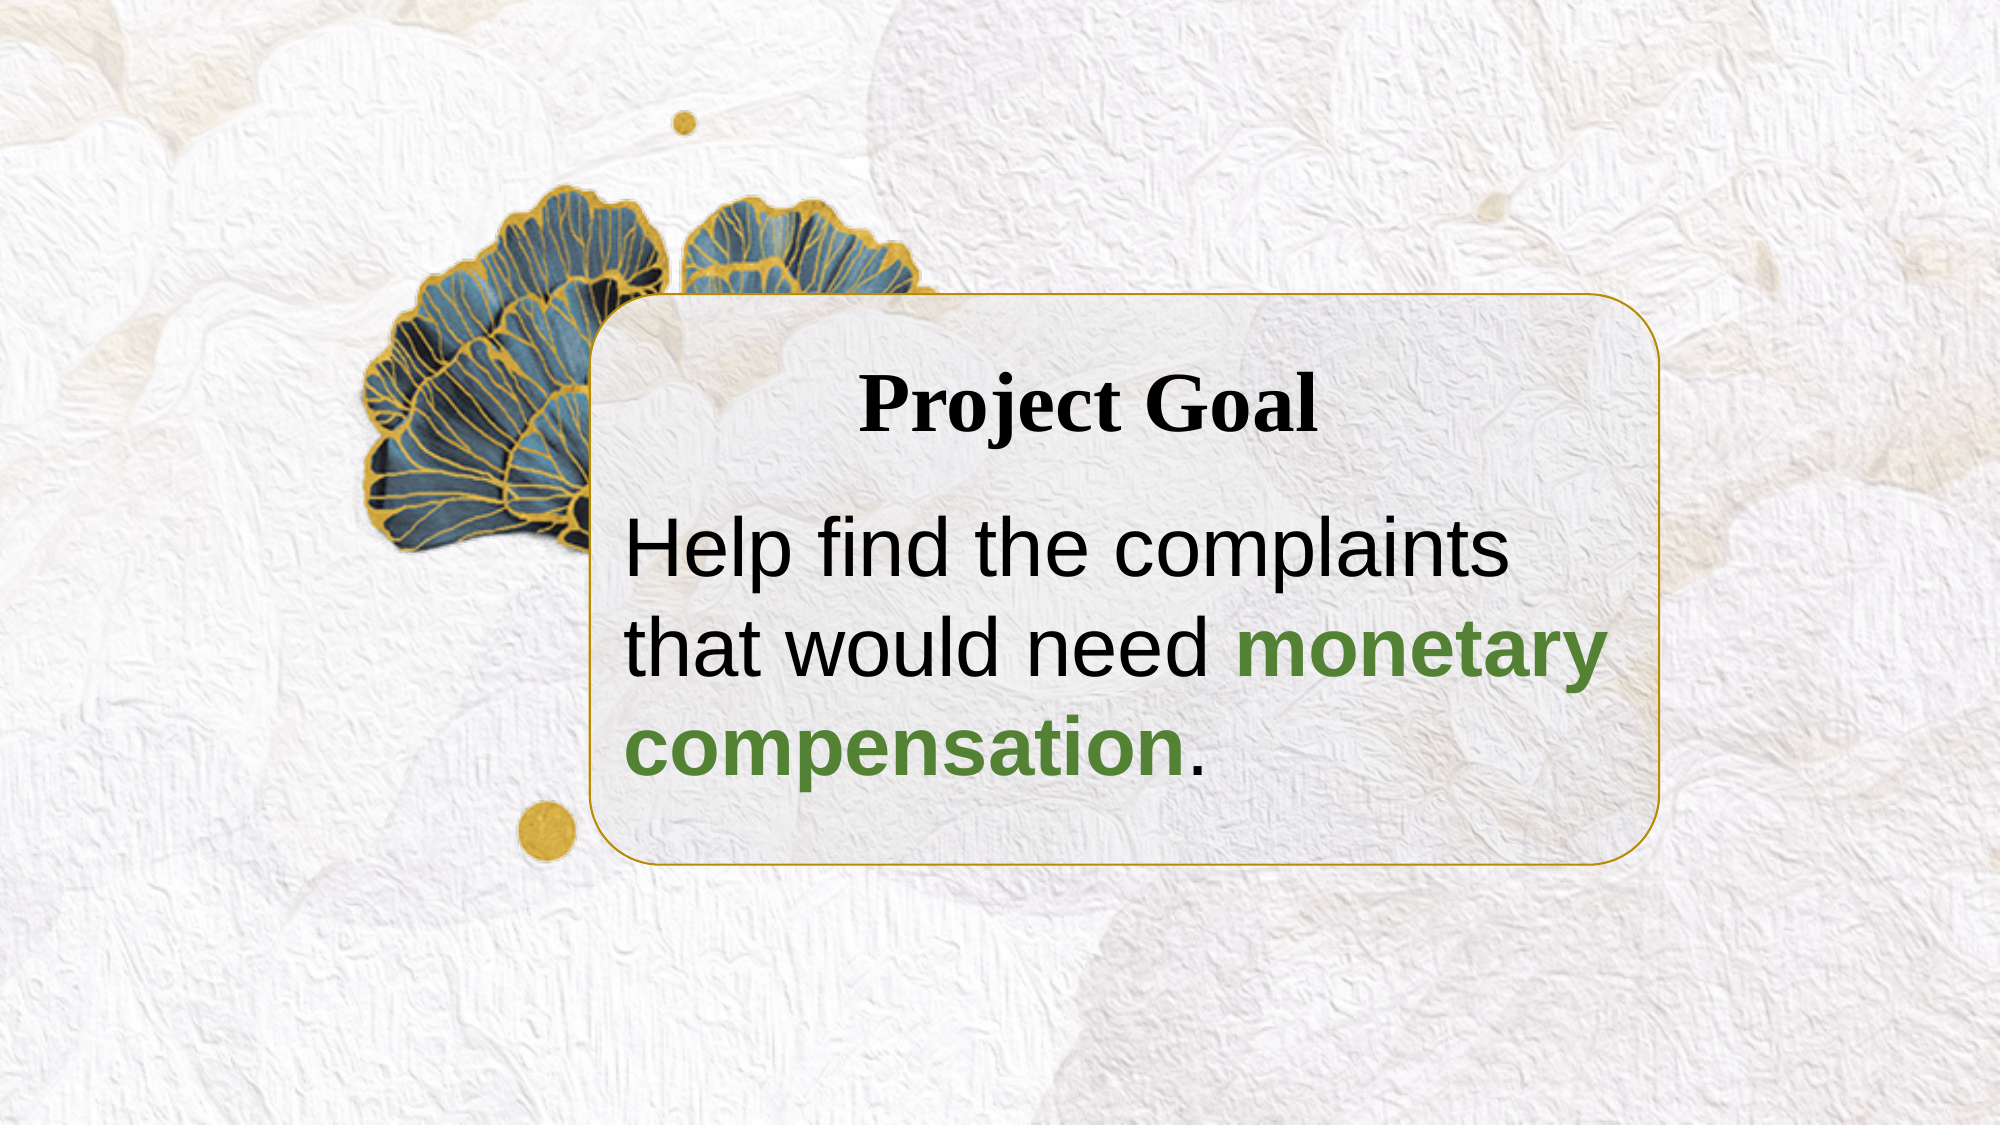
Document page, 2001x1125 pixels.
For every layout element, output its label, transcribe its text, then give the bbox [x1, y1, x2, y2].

text_box [1136, 294, 1660, 487]
picture [0, 0, 2000, 1125]
text_box [1136, 798, 1660, 865]
text_box Project Goal [1136, 342, 1338, 457]
text_box Help find the complaints that would need monetary compensation. [1136, 487, 1678, 798]
